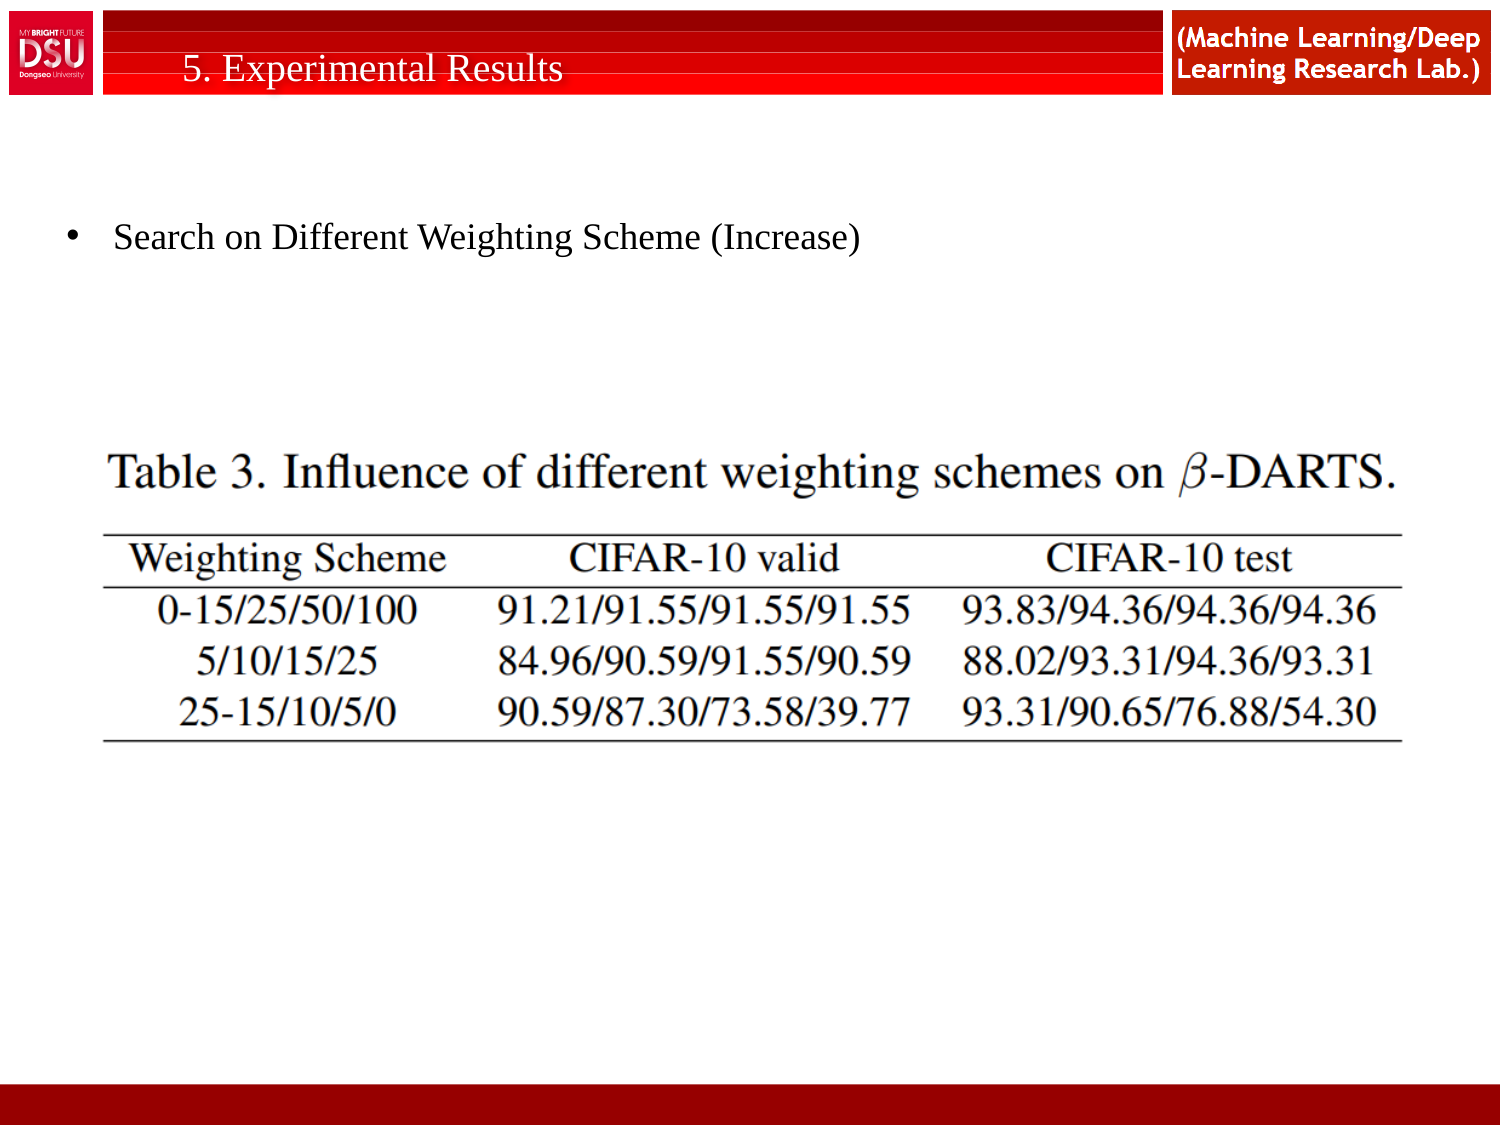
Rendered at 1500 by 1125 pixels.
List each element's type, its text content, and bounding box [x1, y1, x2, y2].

text_box [0, 1082, 1500, 1125]
text_box Search on Different Weighting Scheme (Increase) [51, 205, 1413, 265]
picture [83, 421, 1417, 758]
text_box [0, 2, 1500, 96]
